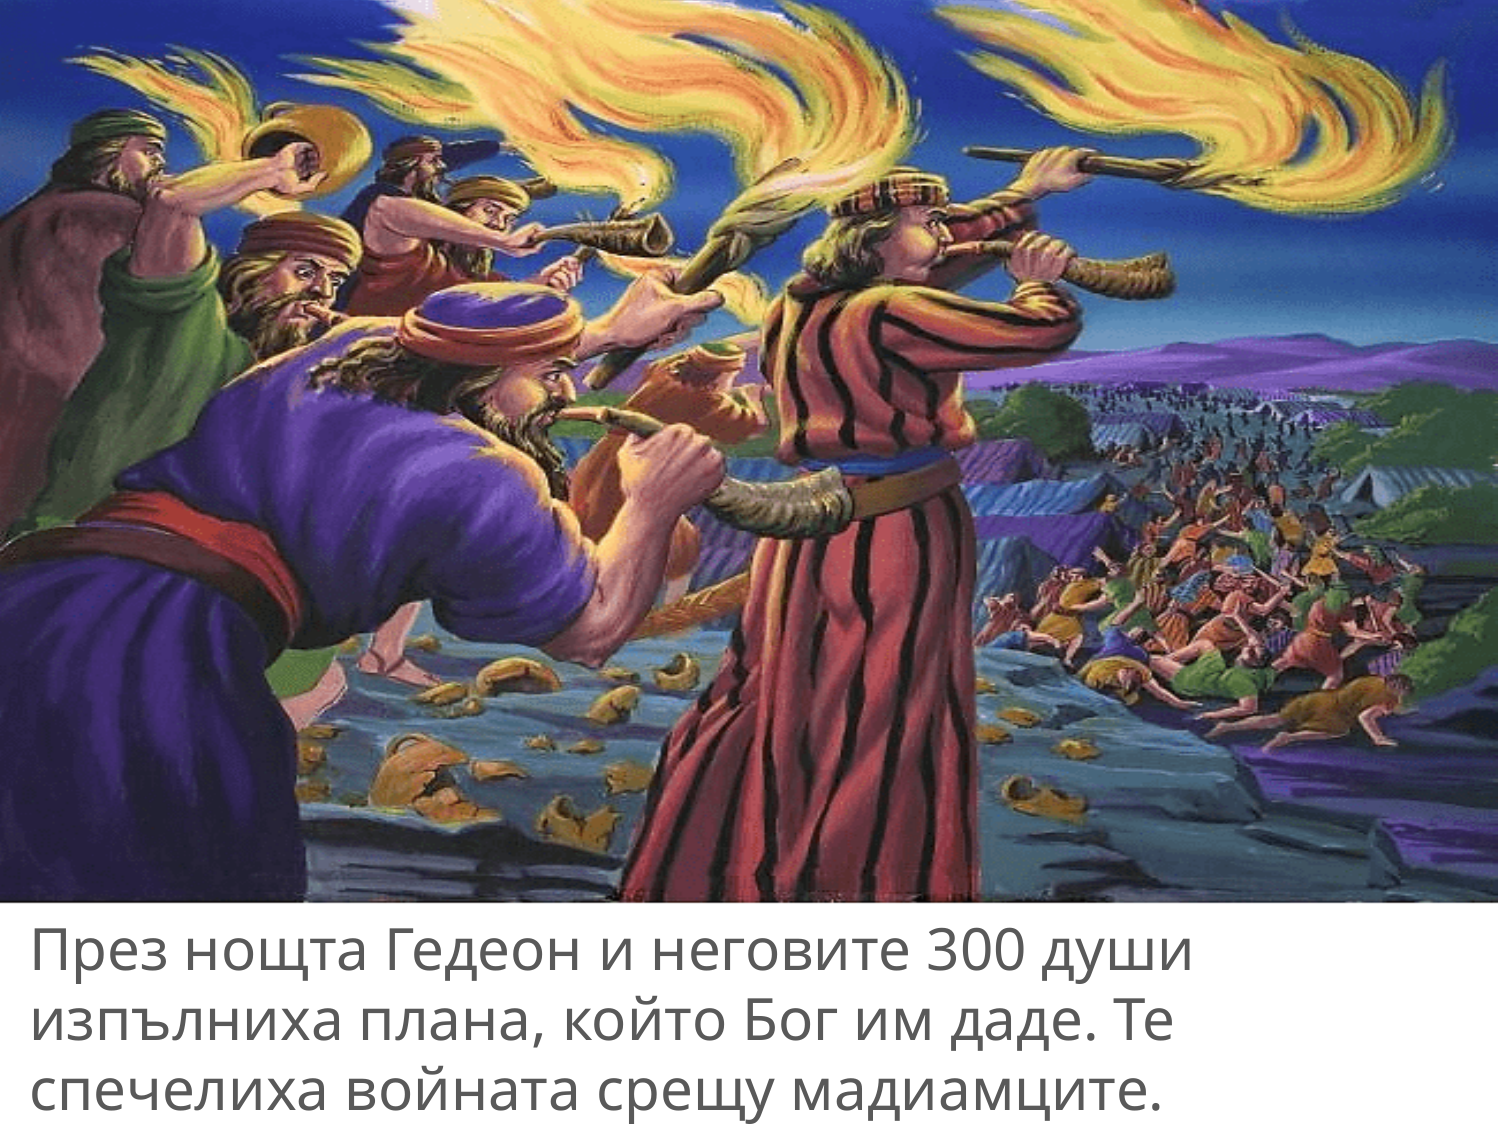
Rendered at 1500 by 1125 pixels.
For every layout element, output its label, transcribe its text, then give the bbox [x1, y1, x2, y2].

text_box През нощта Гедеон и неговите 300 души изпълниха плана, който Бог им даде. Те спечелиха войната срещу мадиамците. [14, 911, 1500, 1125]
picture [0, 0, 1498, 906]
